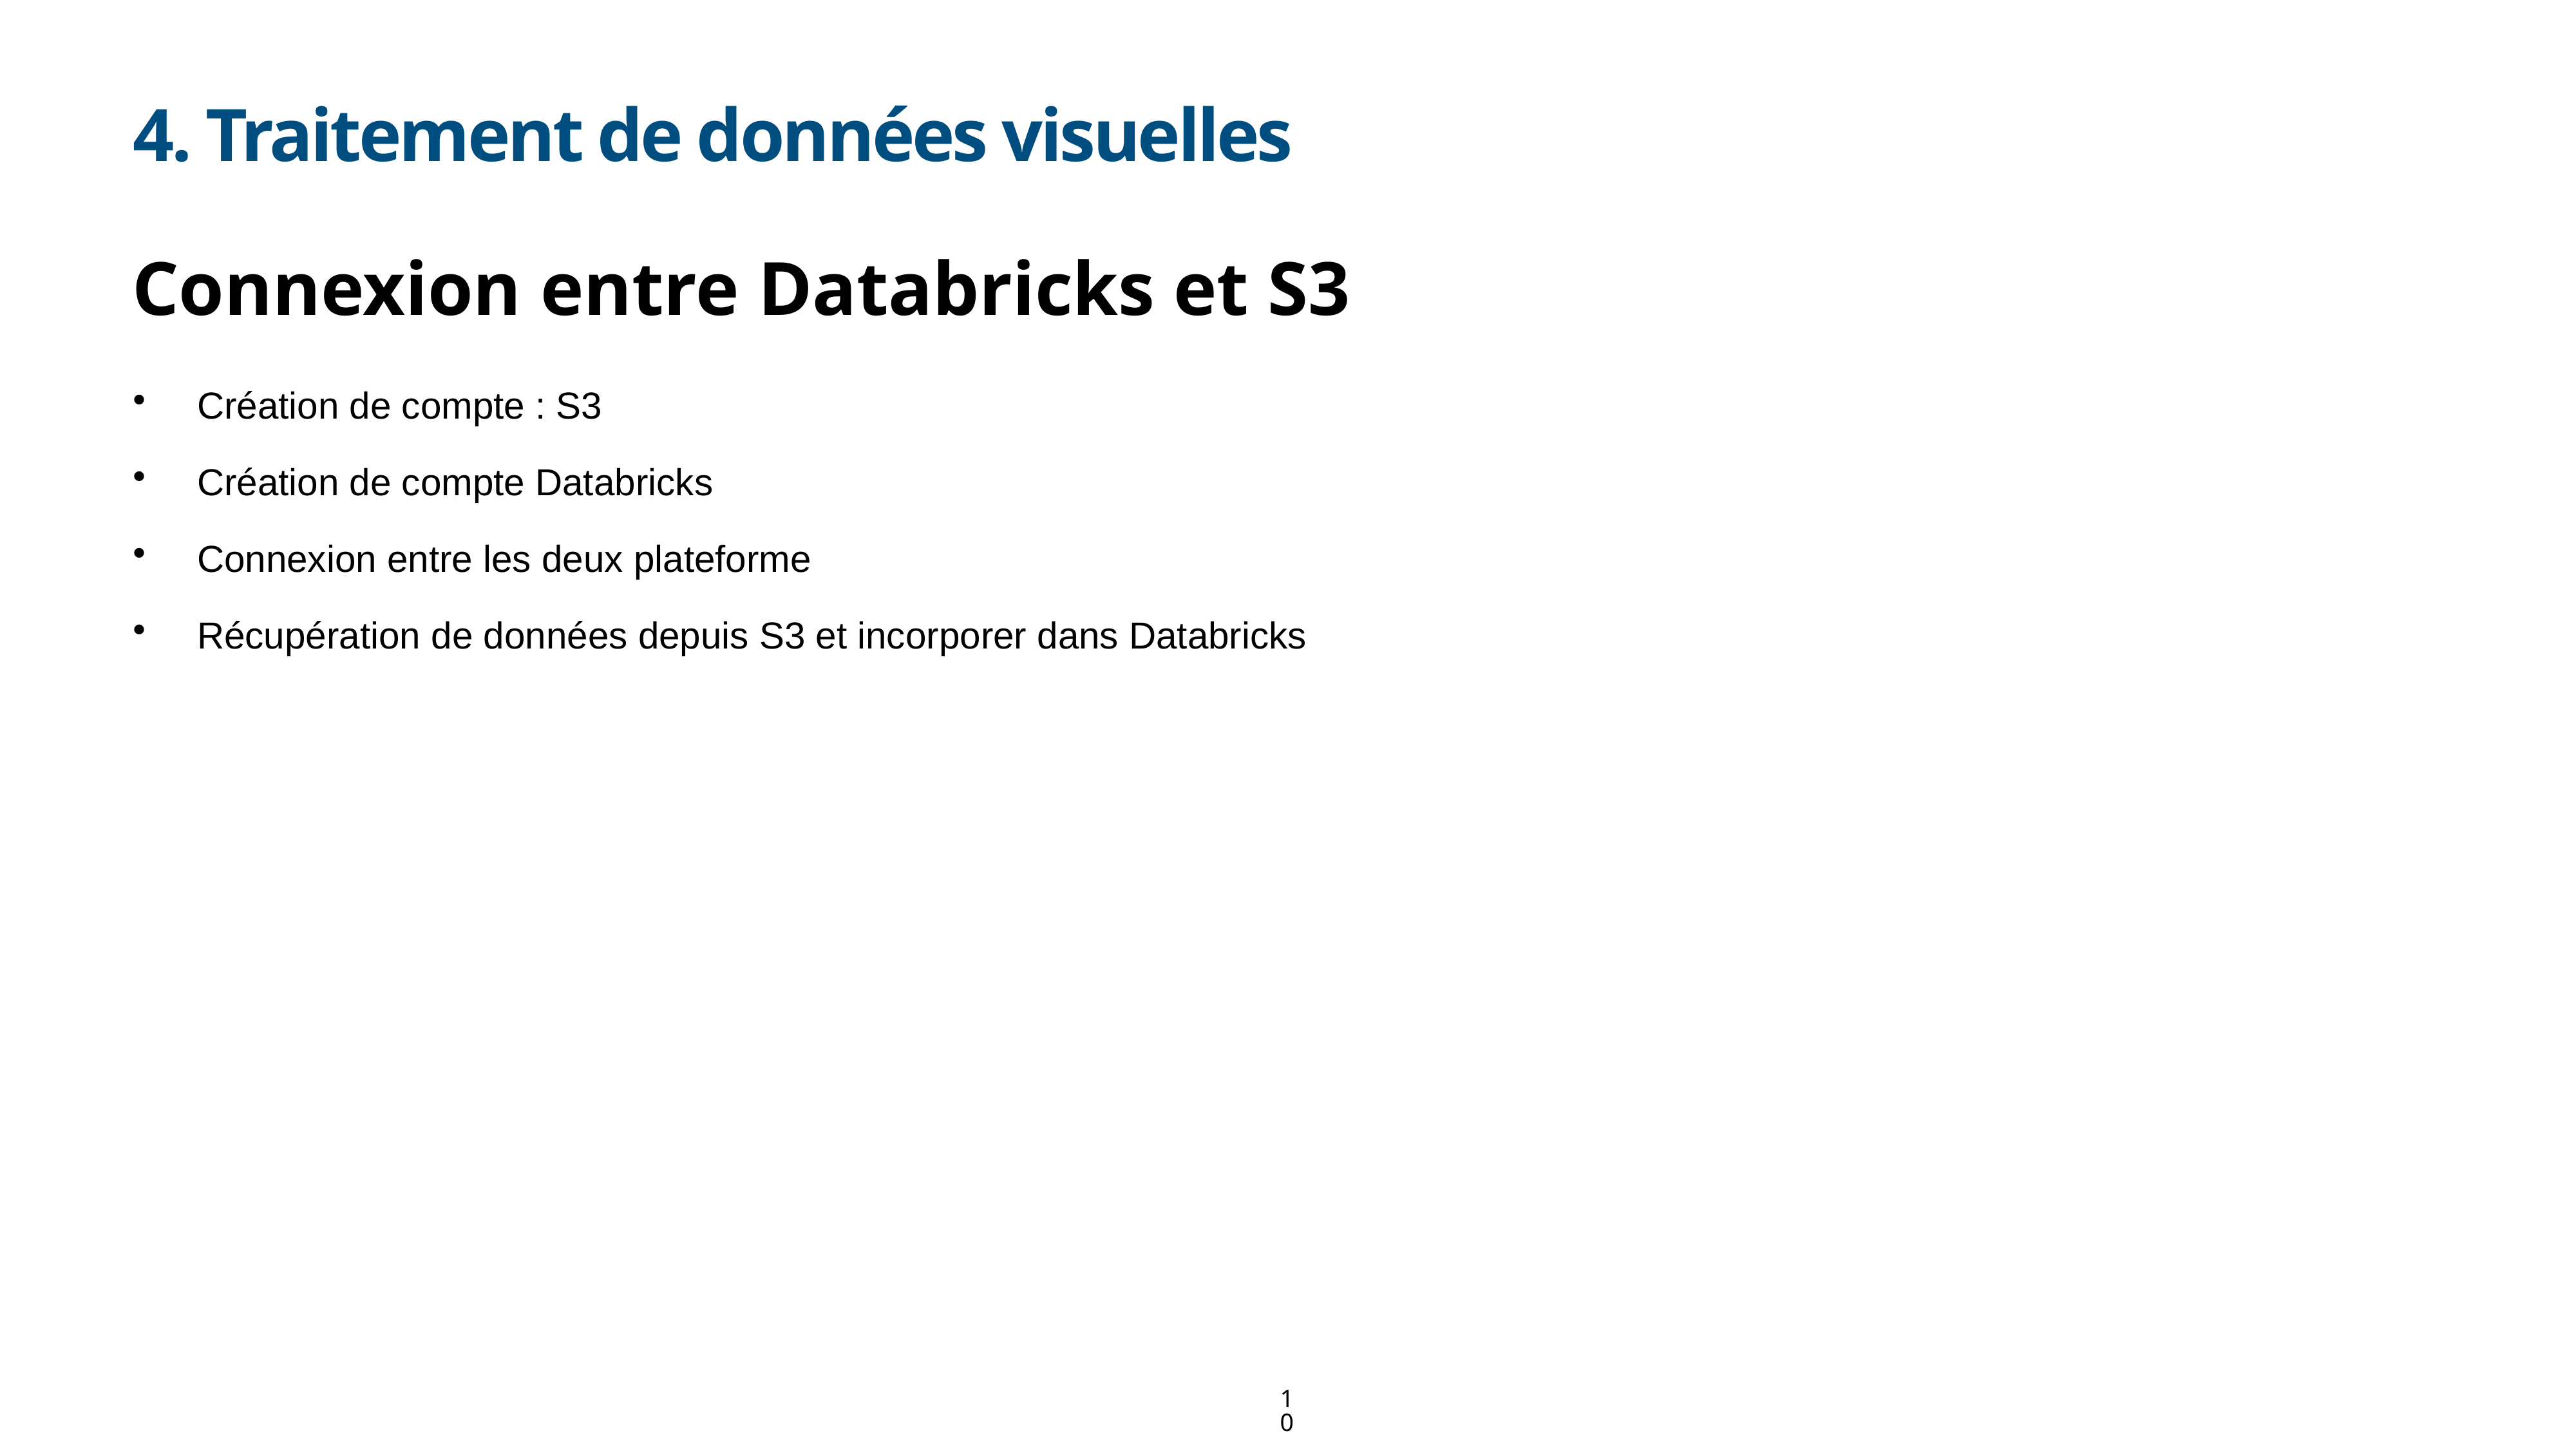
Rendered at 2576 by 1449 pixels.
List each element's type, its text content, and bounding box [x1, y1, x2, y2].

slide_number 10 [1274, 1381, 1301, 1422]
title 4. Traitement de données visuelles [127, 100, 2449, 252]
list Connexion entre Databricks et S3 [127, 252, 2449, 337]
list Création de compte : S3 Création de compte Databricks Connexion entre les deux plateforme Récupération de données depuis S3 et incorporer dans Databricks [127, 380, 2499, 1241]
